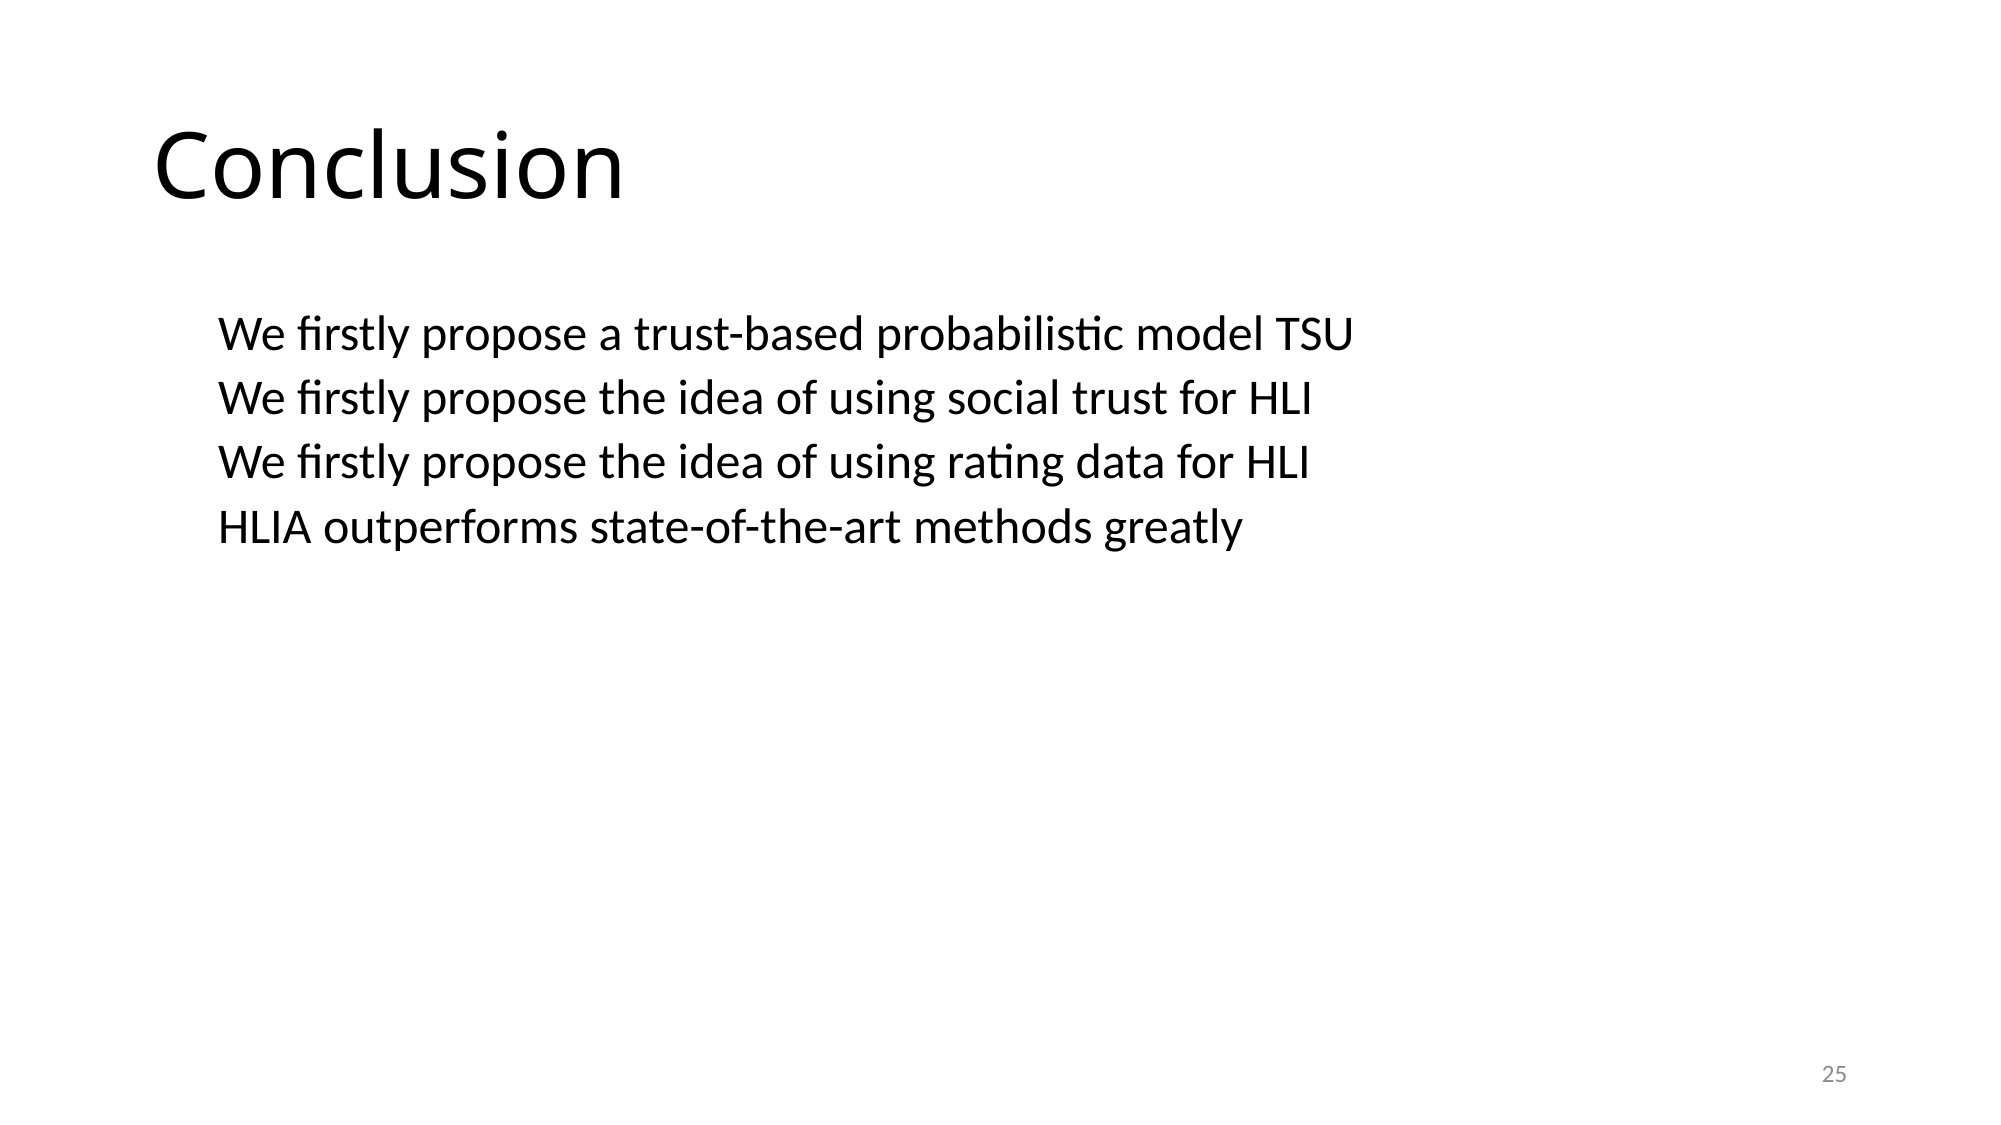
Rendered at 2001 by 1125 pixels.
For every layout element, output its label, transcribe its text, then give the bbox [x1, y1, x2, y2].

slide_number 25 [1412, 1042, 1863, 1103]
list We firstly propose a trust-based probabilistic model TSU We firstly propose the idea of using social trust for HLI We firstly propose the idea of using rating data for HLI HLIA outperforms state-of-the-art methods greatly [137, 299, 1863, 1014]
title Conclusion [137, 59, 1863, 278]
